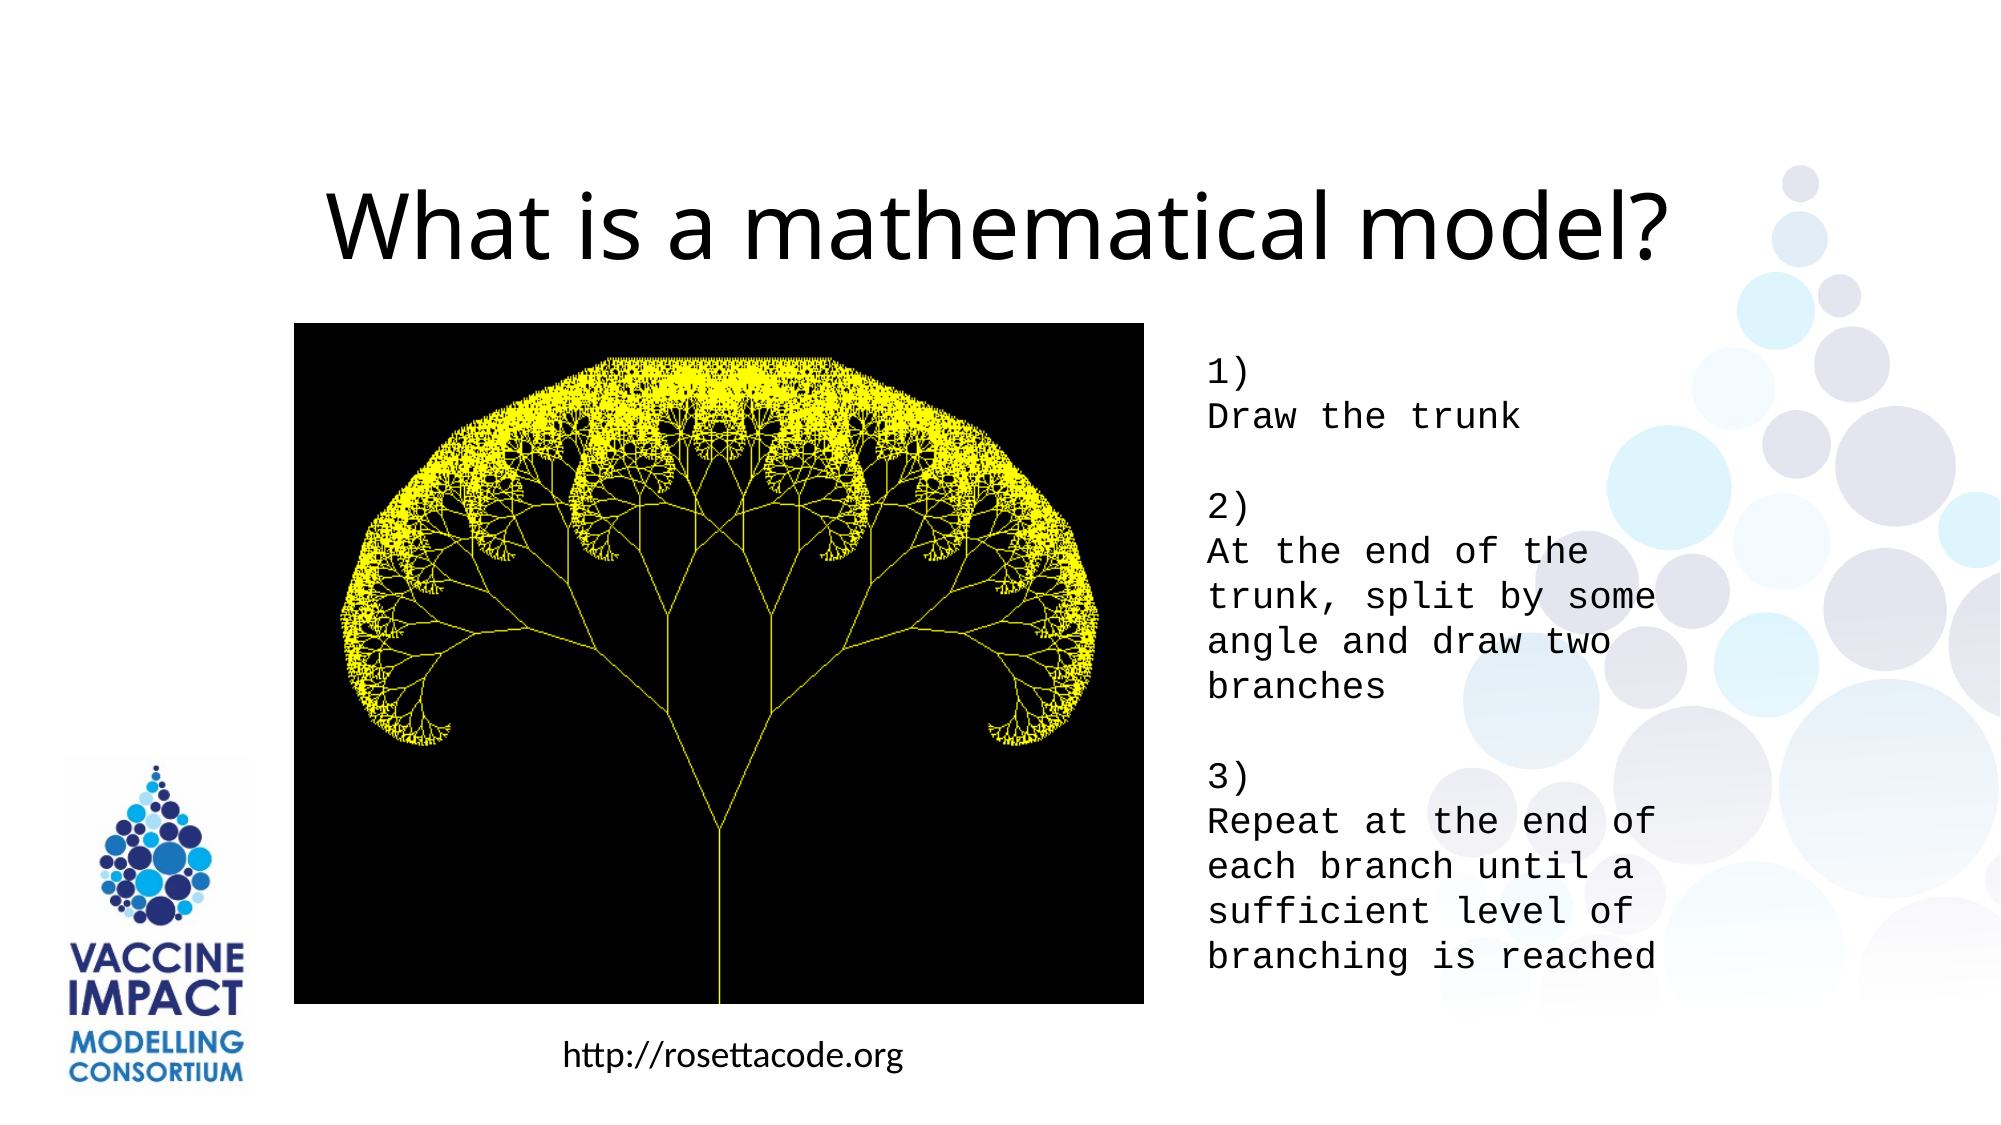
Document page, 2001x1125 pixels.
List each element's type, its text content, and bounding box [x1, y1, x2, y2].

text_box http://rosettacode.org [547, 1023, 920, 1083]
text_box What is a mathematical model? [298, 160, 1699, 286]
text_box 1) Draw the trunk 2) At the end of the trunk, split by some angle and draw two branches 3) Repeat at the end of each branch until a sufficient level of branching is reached [1192, 338, 1676, 984]
picture [0, 0, 2001, 1125]
